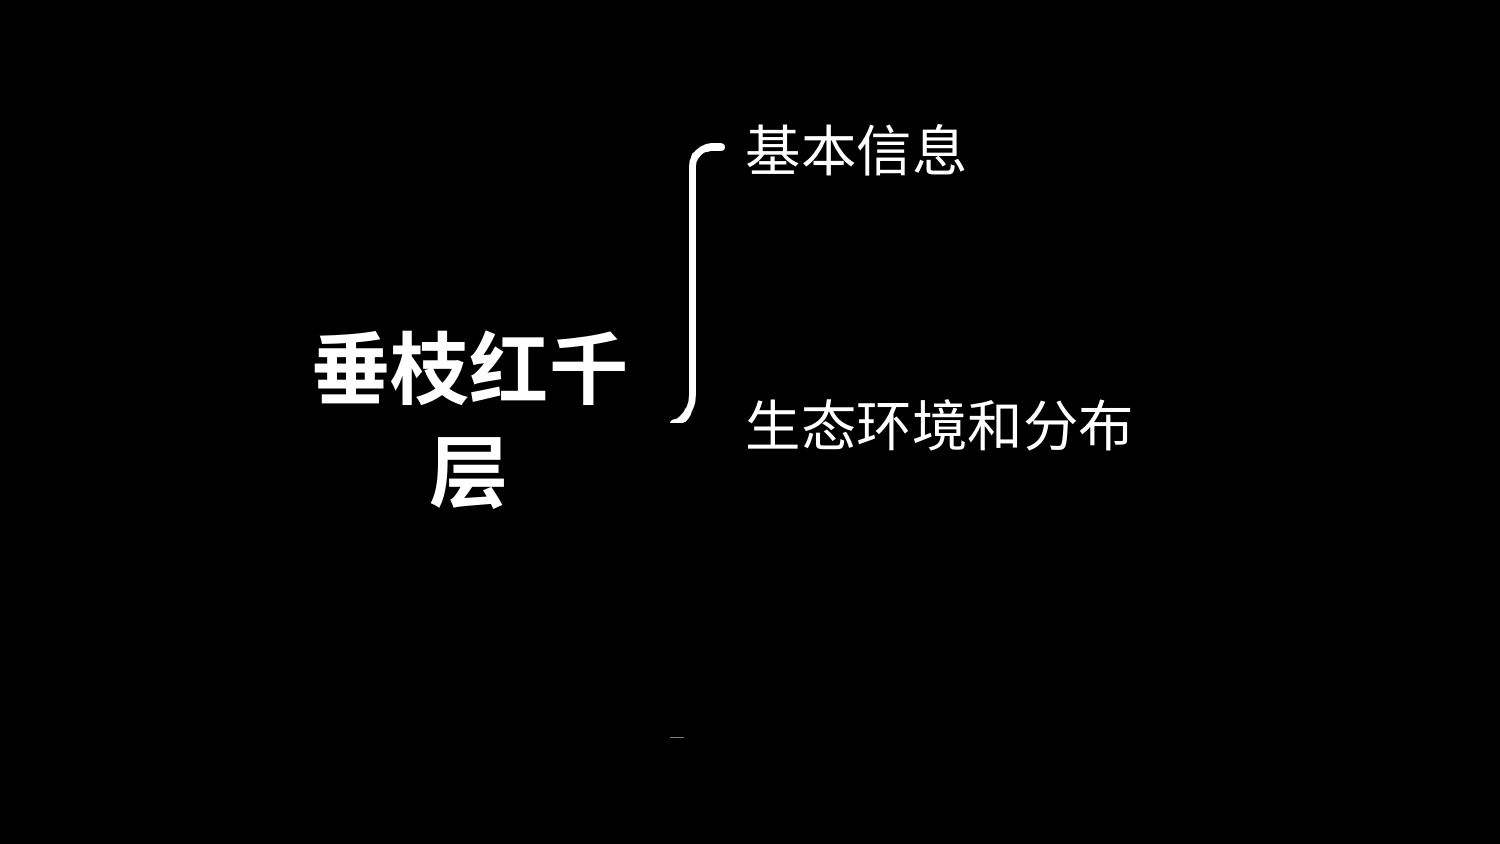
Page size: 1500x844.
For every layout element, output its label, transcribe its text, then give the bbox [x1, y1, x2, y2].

text_box 生态环境和分布 [746, 380, 1166, 465]
text_box 垂枝红千层 [297, 312, 643, 532]
text_box 基本信息 [746, 105, 986, 190]
picture [656, 105, 746, 738]
